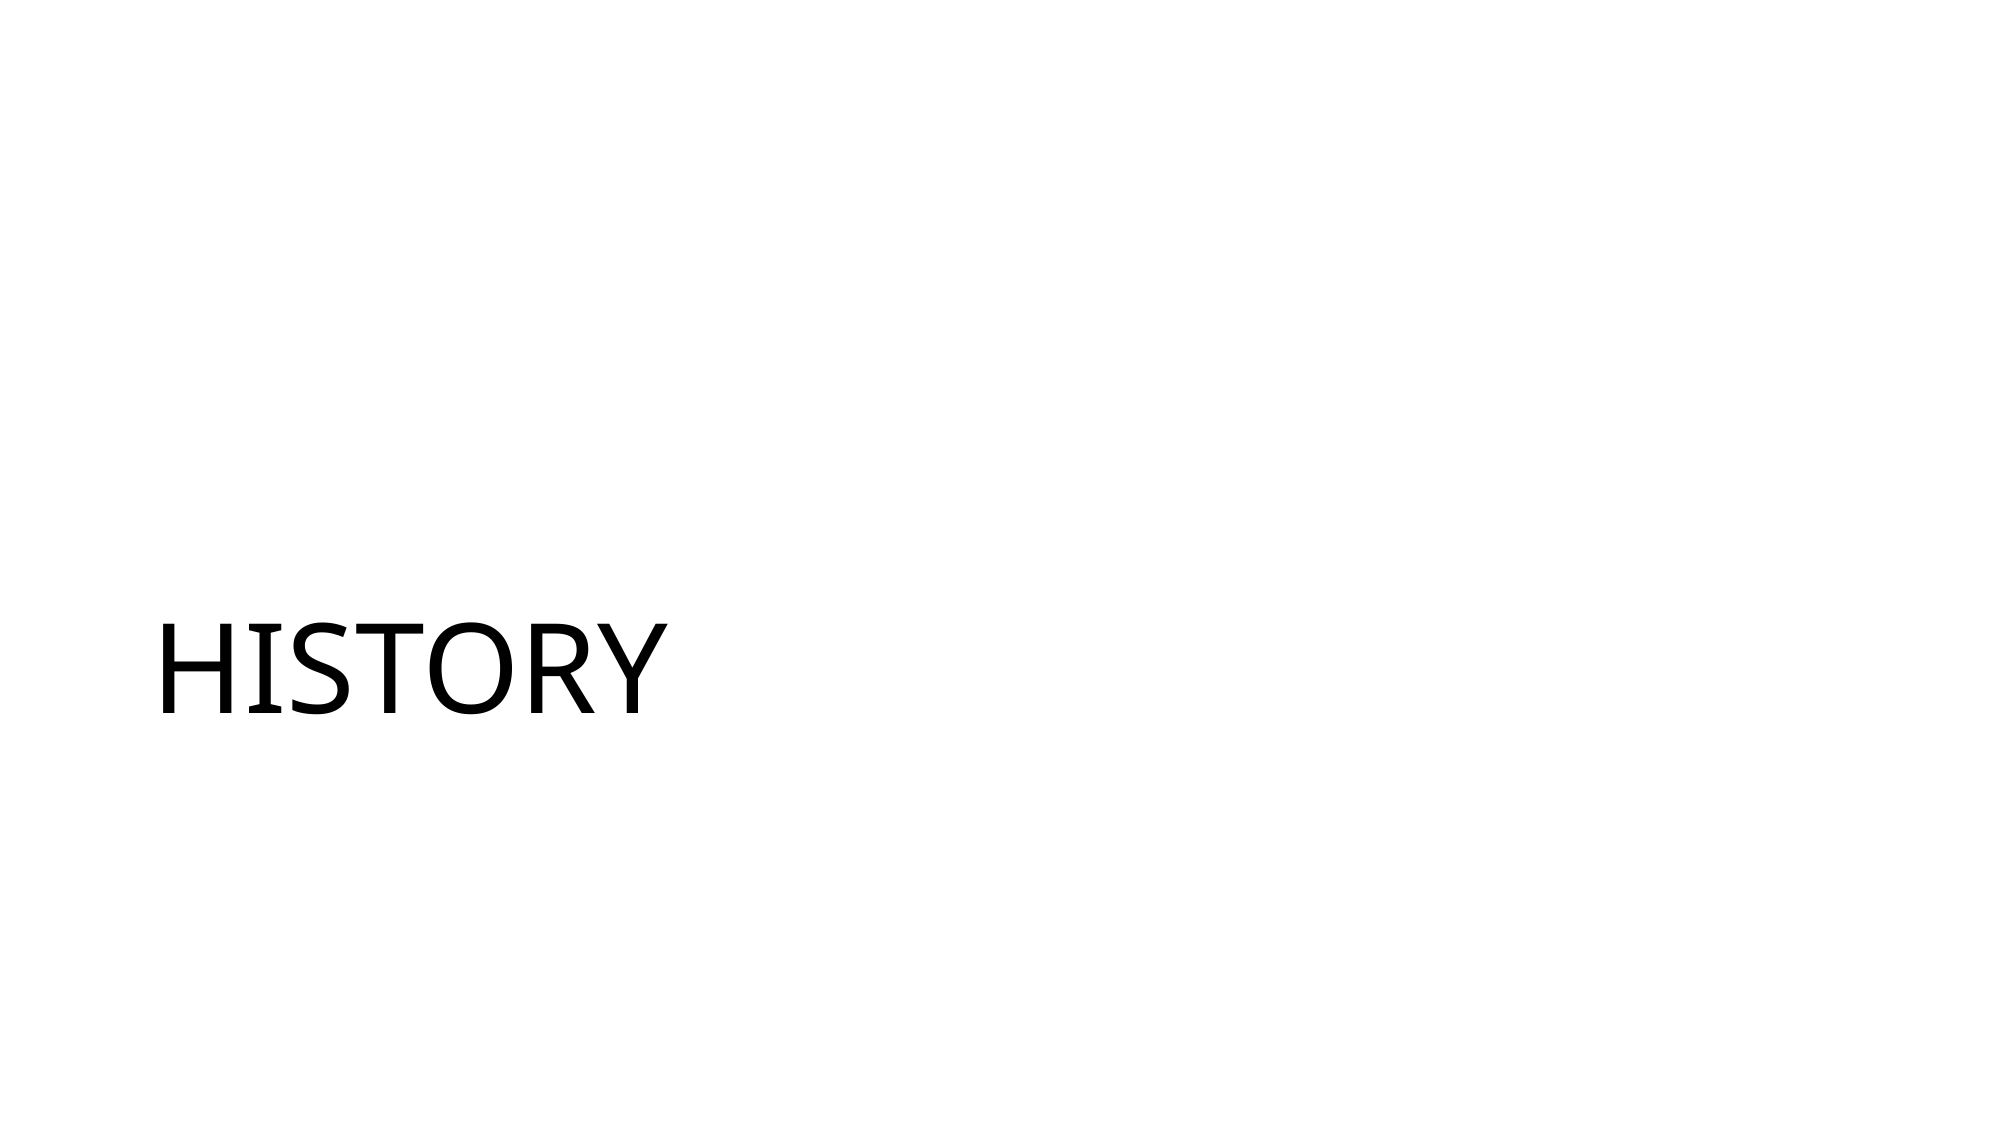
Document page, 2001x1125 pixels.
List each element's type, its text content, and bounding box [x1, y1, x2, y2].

title HISTORY [136, 280, 1862, 749]
